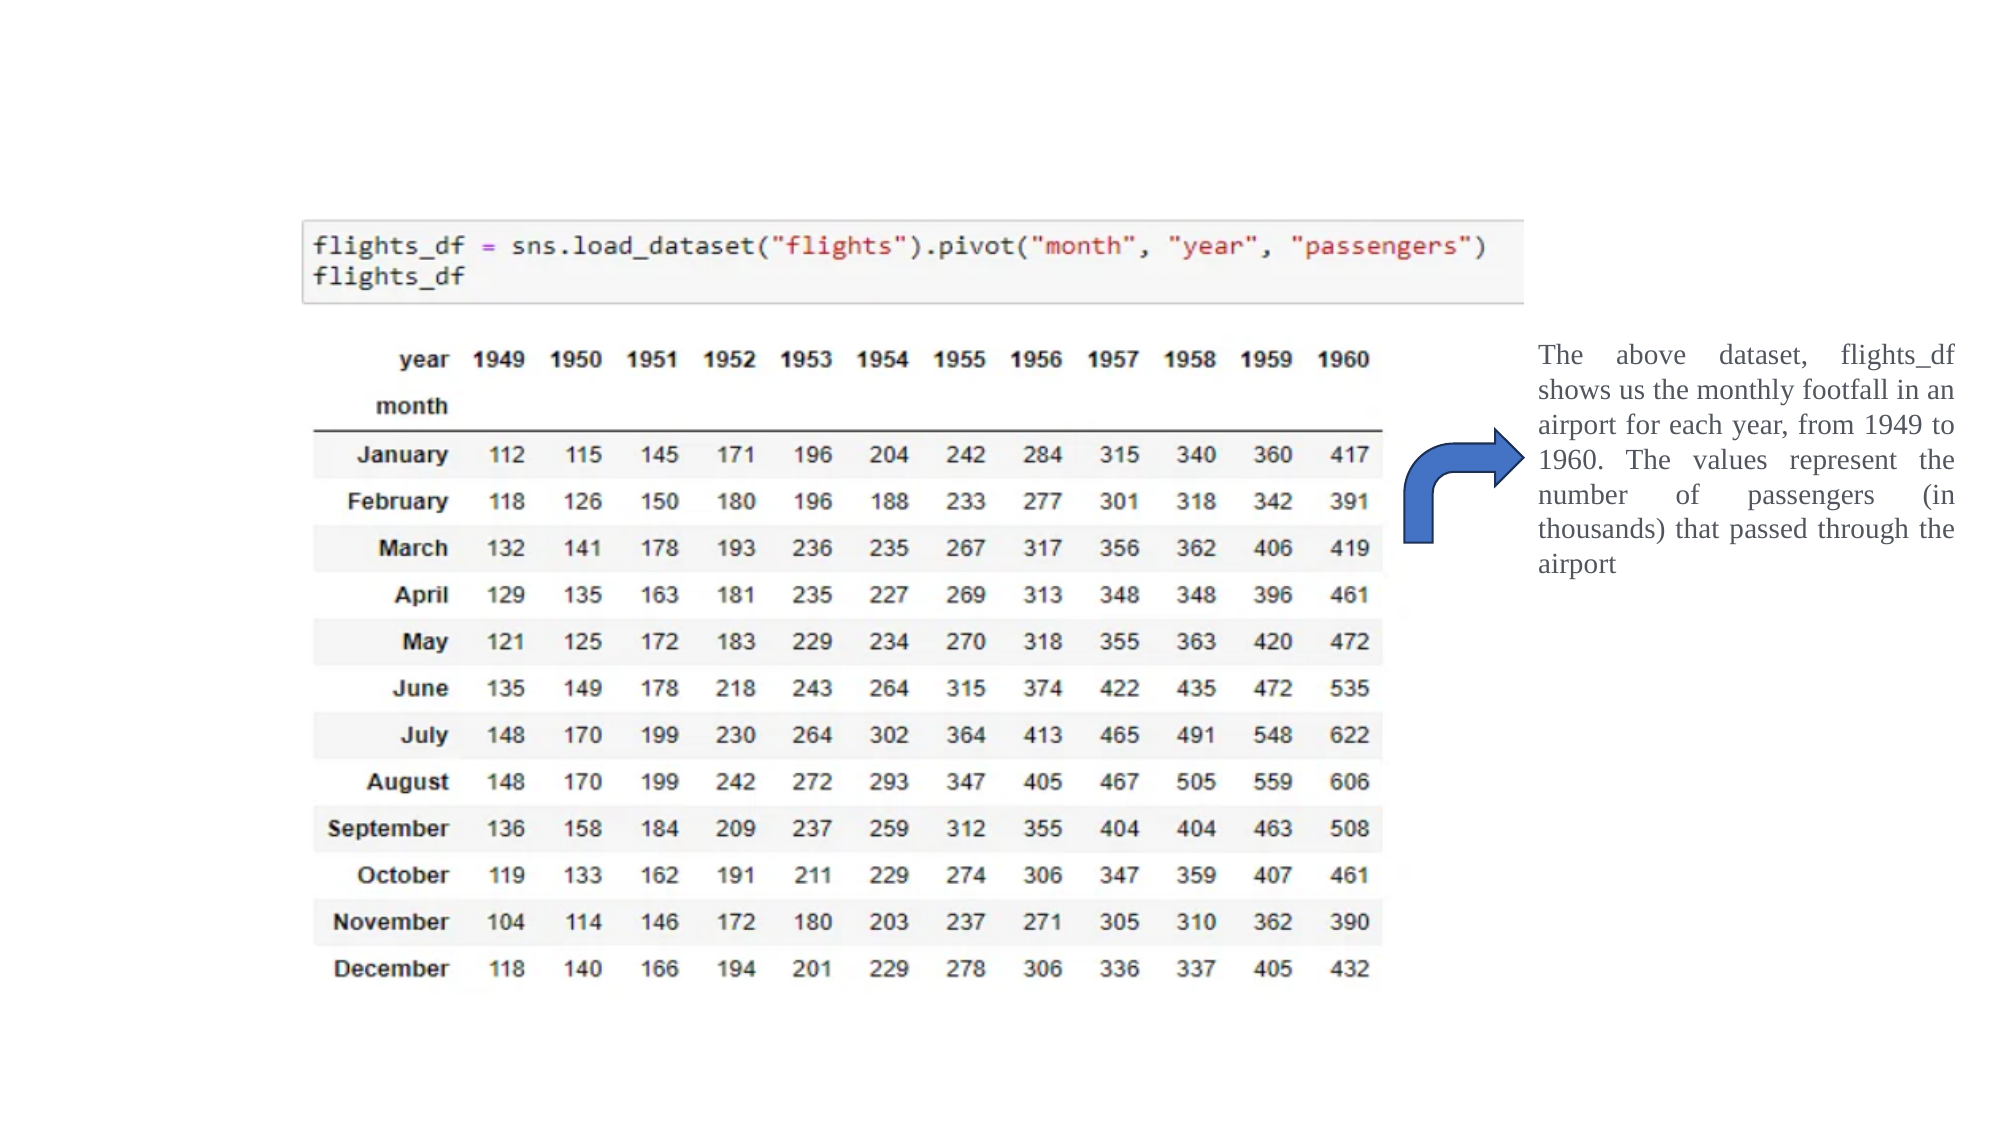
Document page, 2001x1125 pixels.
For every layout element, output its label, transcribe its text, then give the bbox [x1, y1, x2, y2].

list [283, 211, 1524, 999]
text_box The above dataset, flights_df shows us the monthly footfall in an airport for each year, from 1949 to 1960. The values represent the number of passengers (in thousands) that passed through the airport [1524, 327, 1971, 588]
